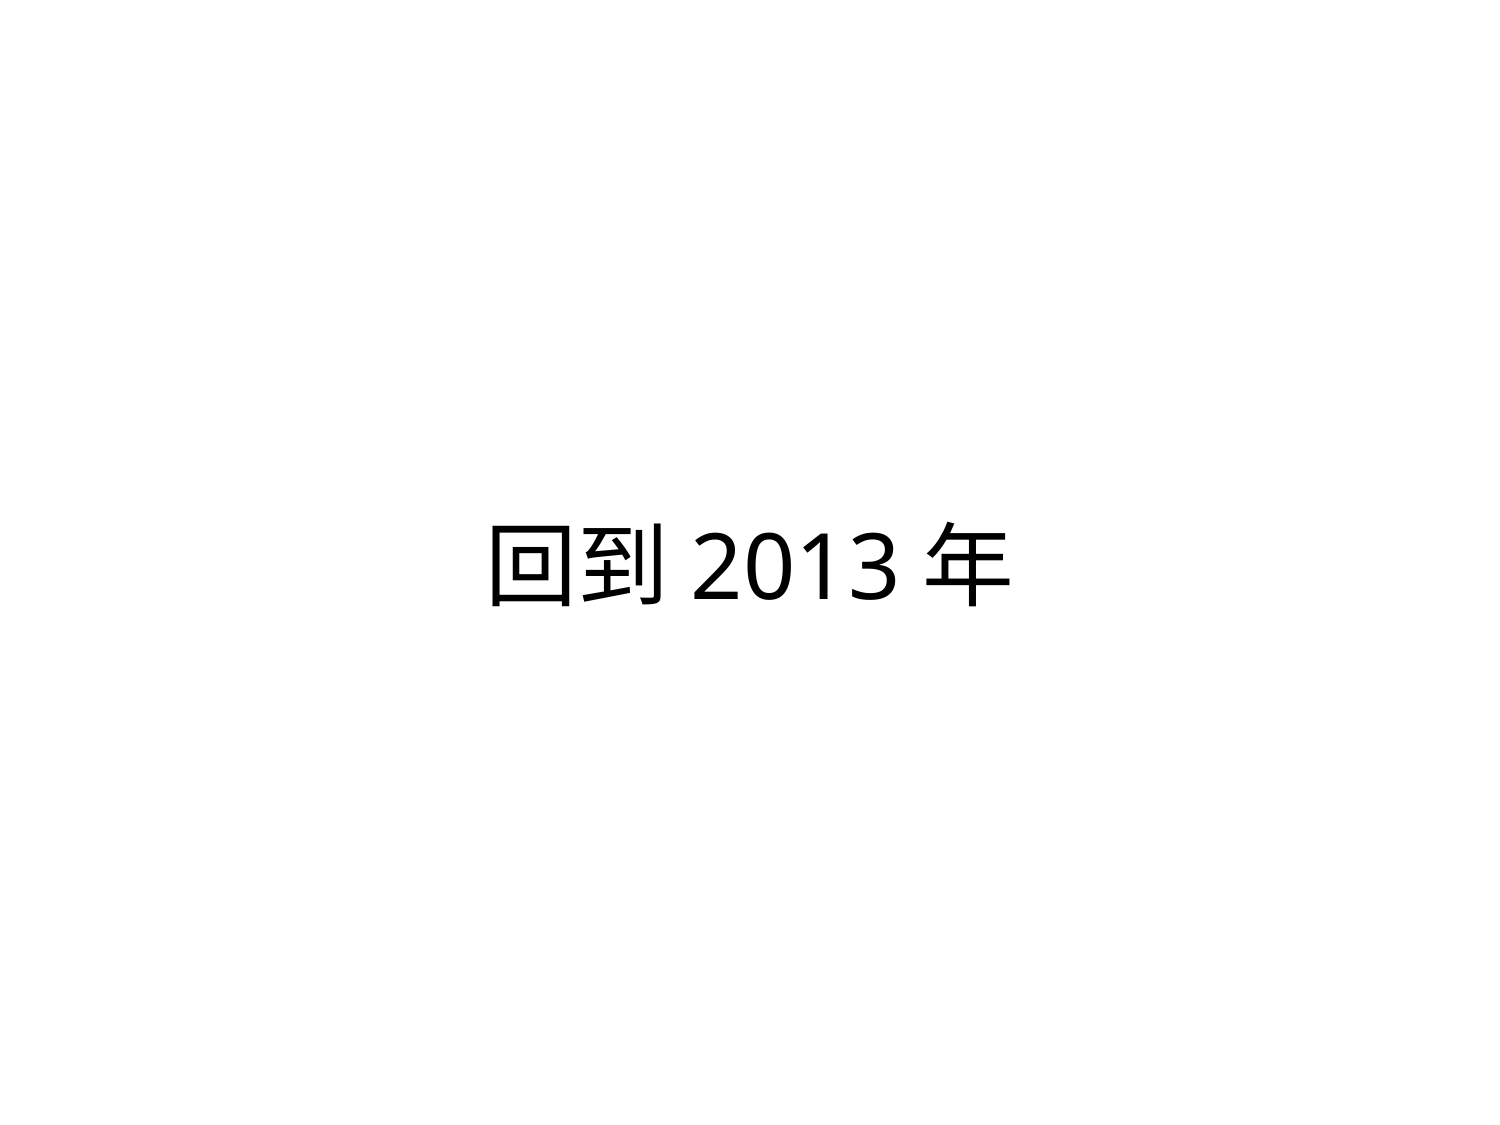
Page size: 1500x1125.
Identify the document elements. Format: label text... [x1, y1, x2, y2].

title 回到2013年 [75, 468, 1425, 657]
